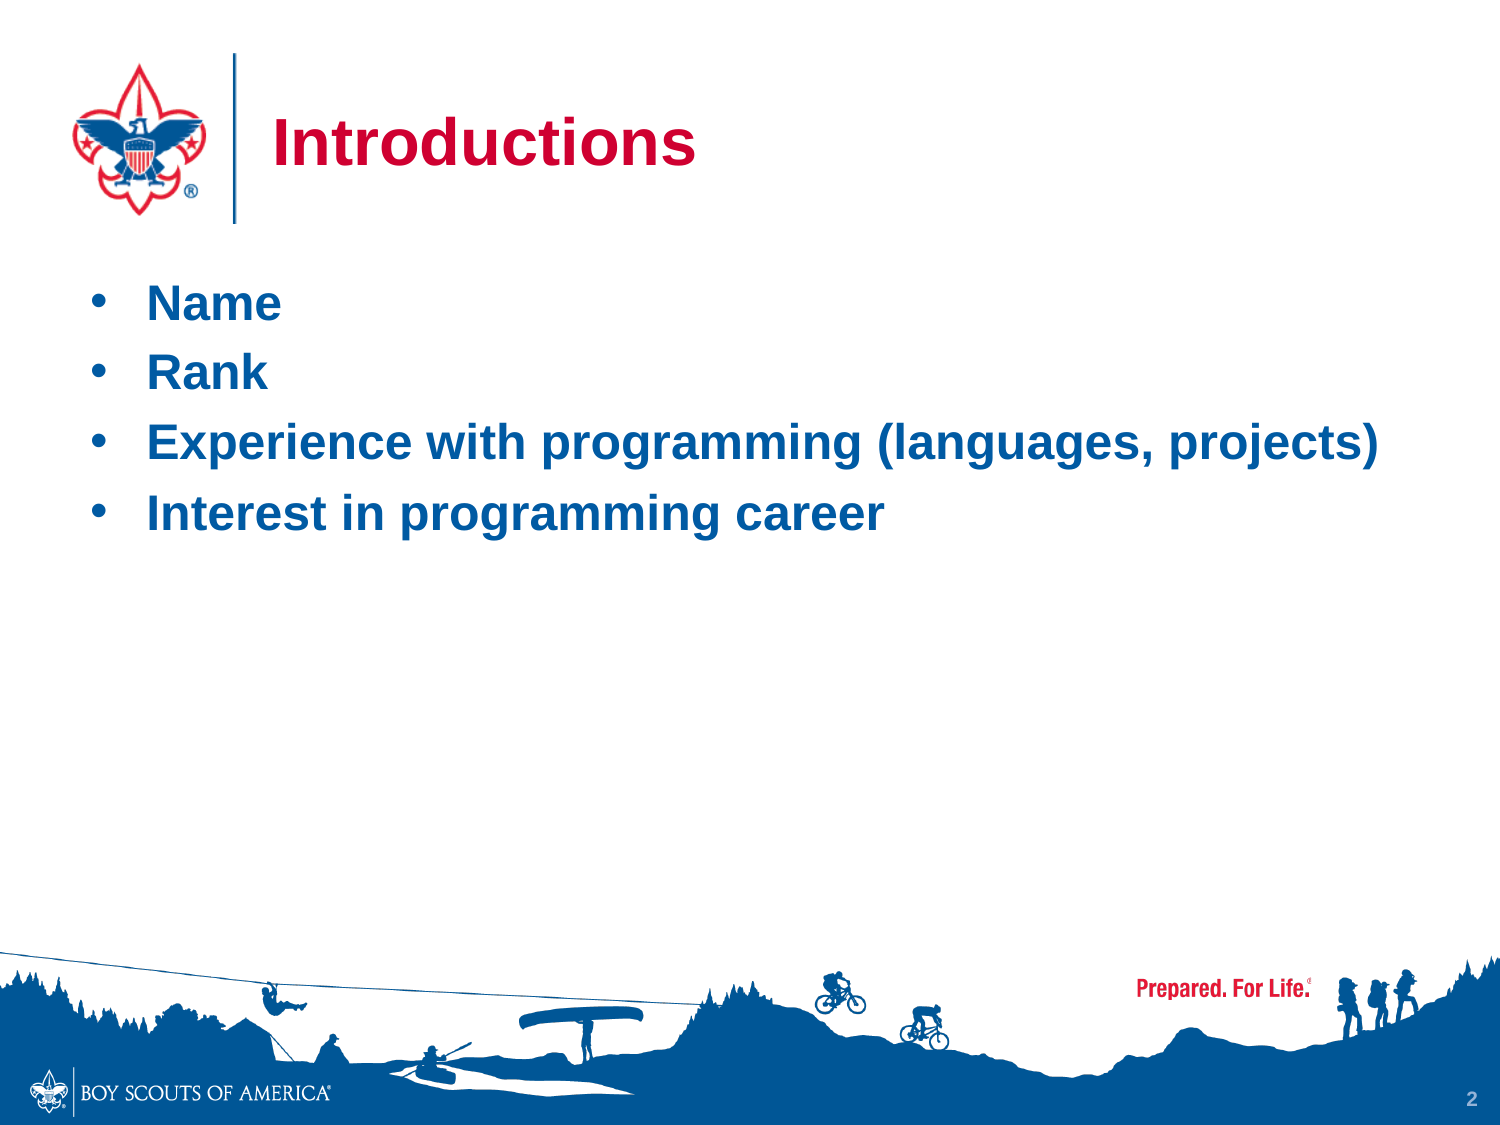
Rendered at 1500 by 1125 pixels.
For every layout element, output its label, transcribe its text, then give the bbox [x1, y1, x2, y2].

picture [0, 952, 1500, 1125]
slide_number 2 [1425, 1067, 1493, 1125]
title Introductions [257, 45, 1413, 233]
list Name Rank Experience with programming (languages, projects) Interest in programming career [75, 262, 1425, 958]
picture [72, 53, 237, 224]
